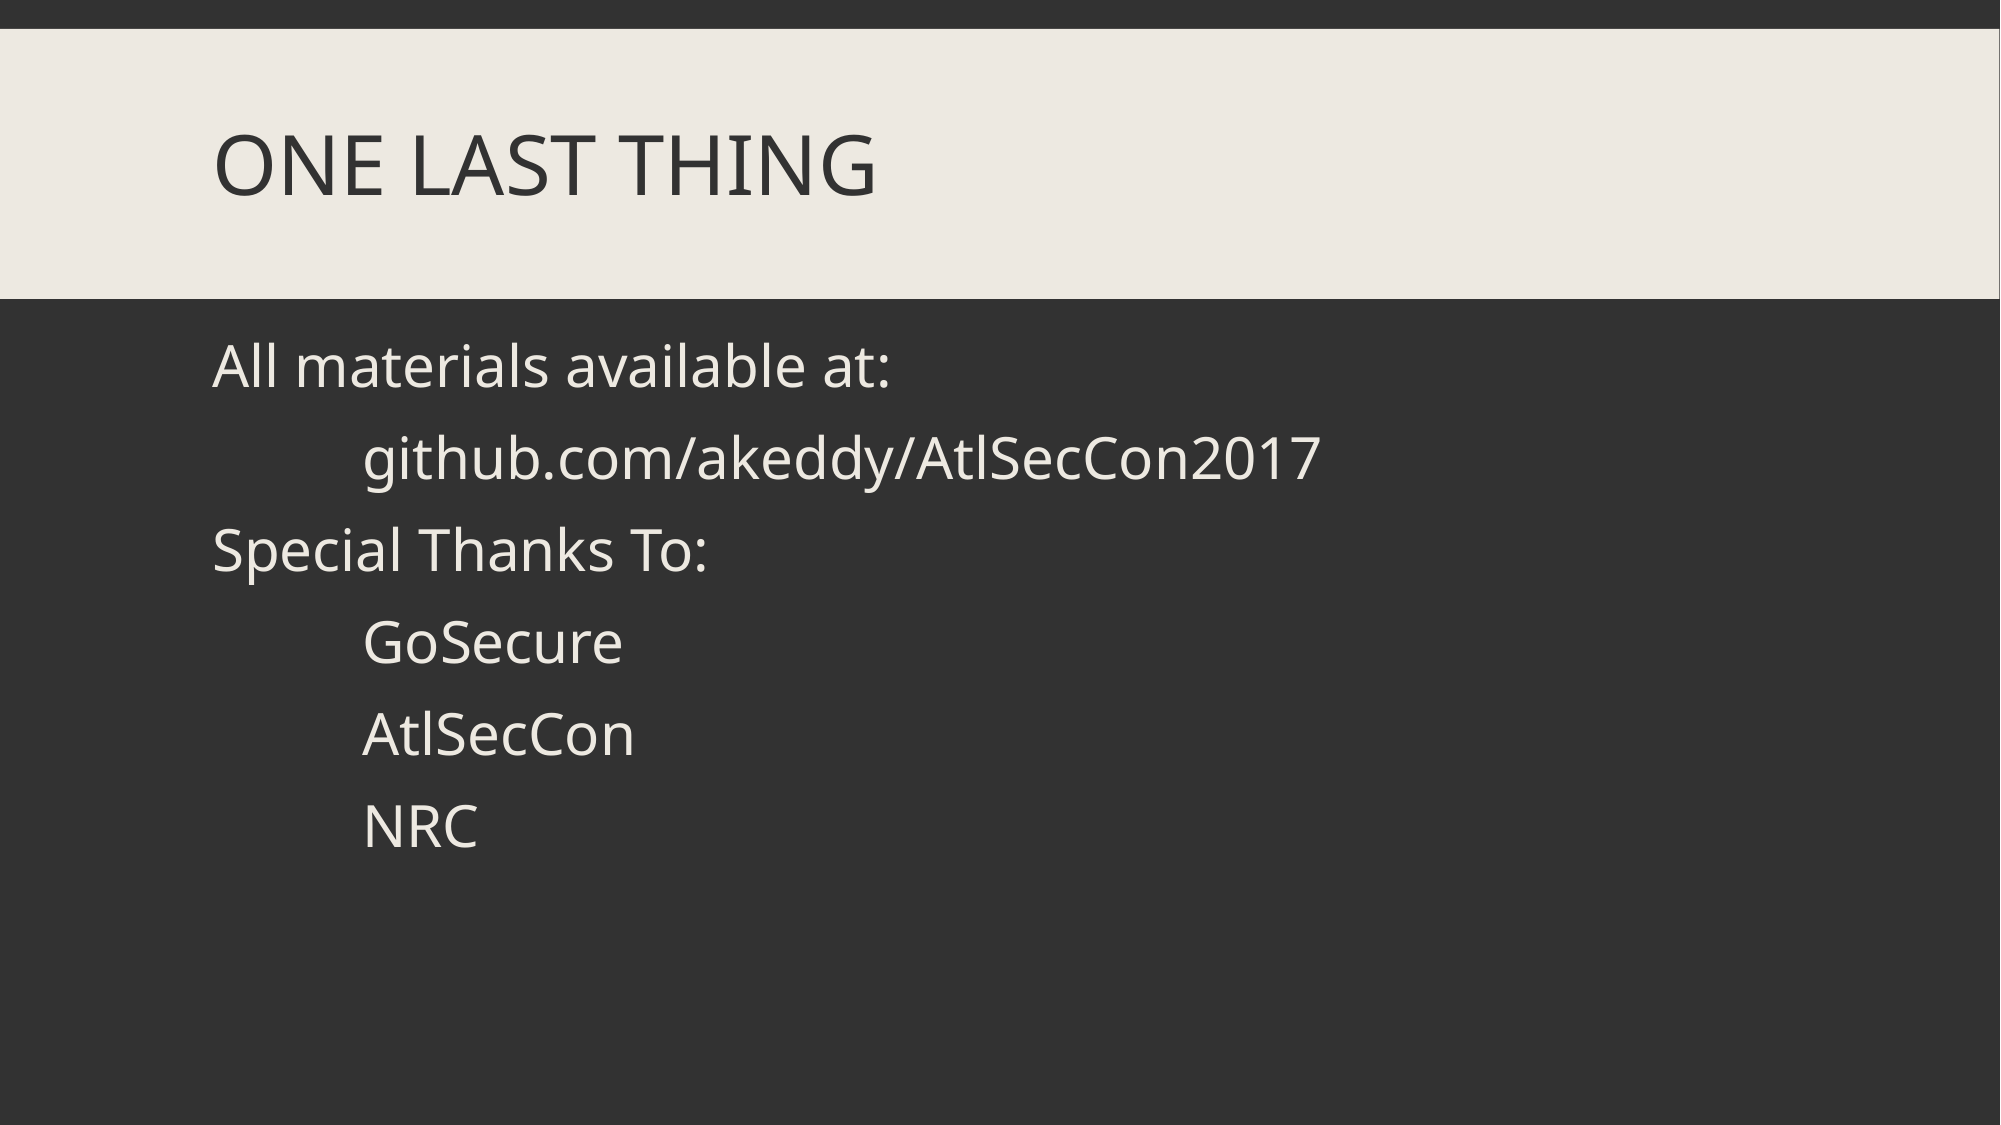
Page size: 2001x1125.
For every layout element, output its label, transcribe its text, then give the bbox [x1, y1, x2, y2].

list All materials available at: github.com/akeddy/AtlSecCon2017 Special Thanks To: GoSecure AtlSecCon NRC [197, 329, 1803, 1020]
title One Last Thing [197, 46, 1803, 295]
